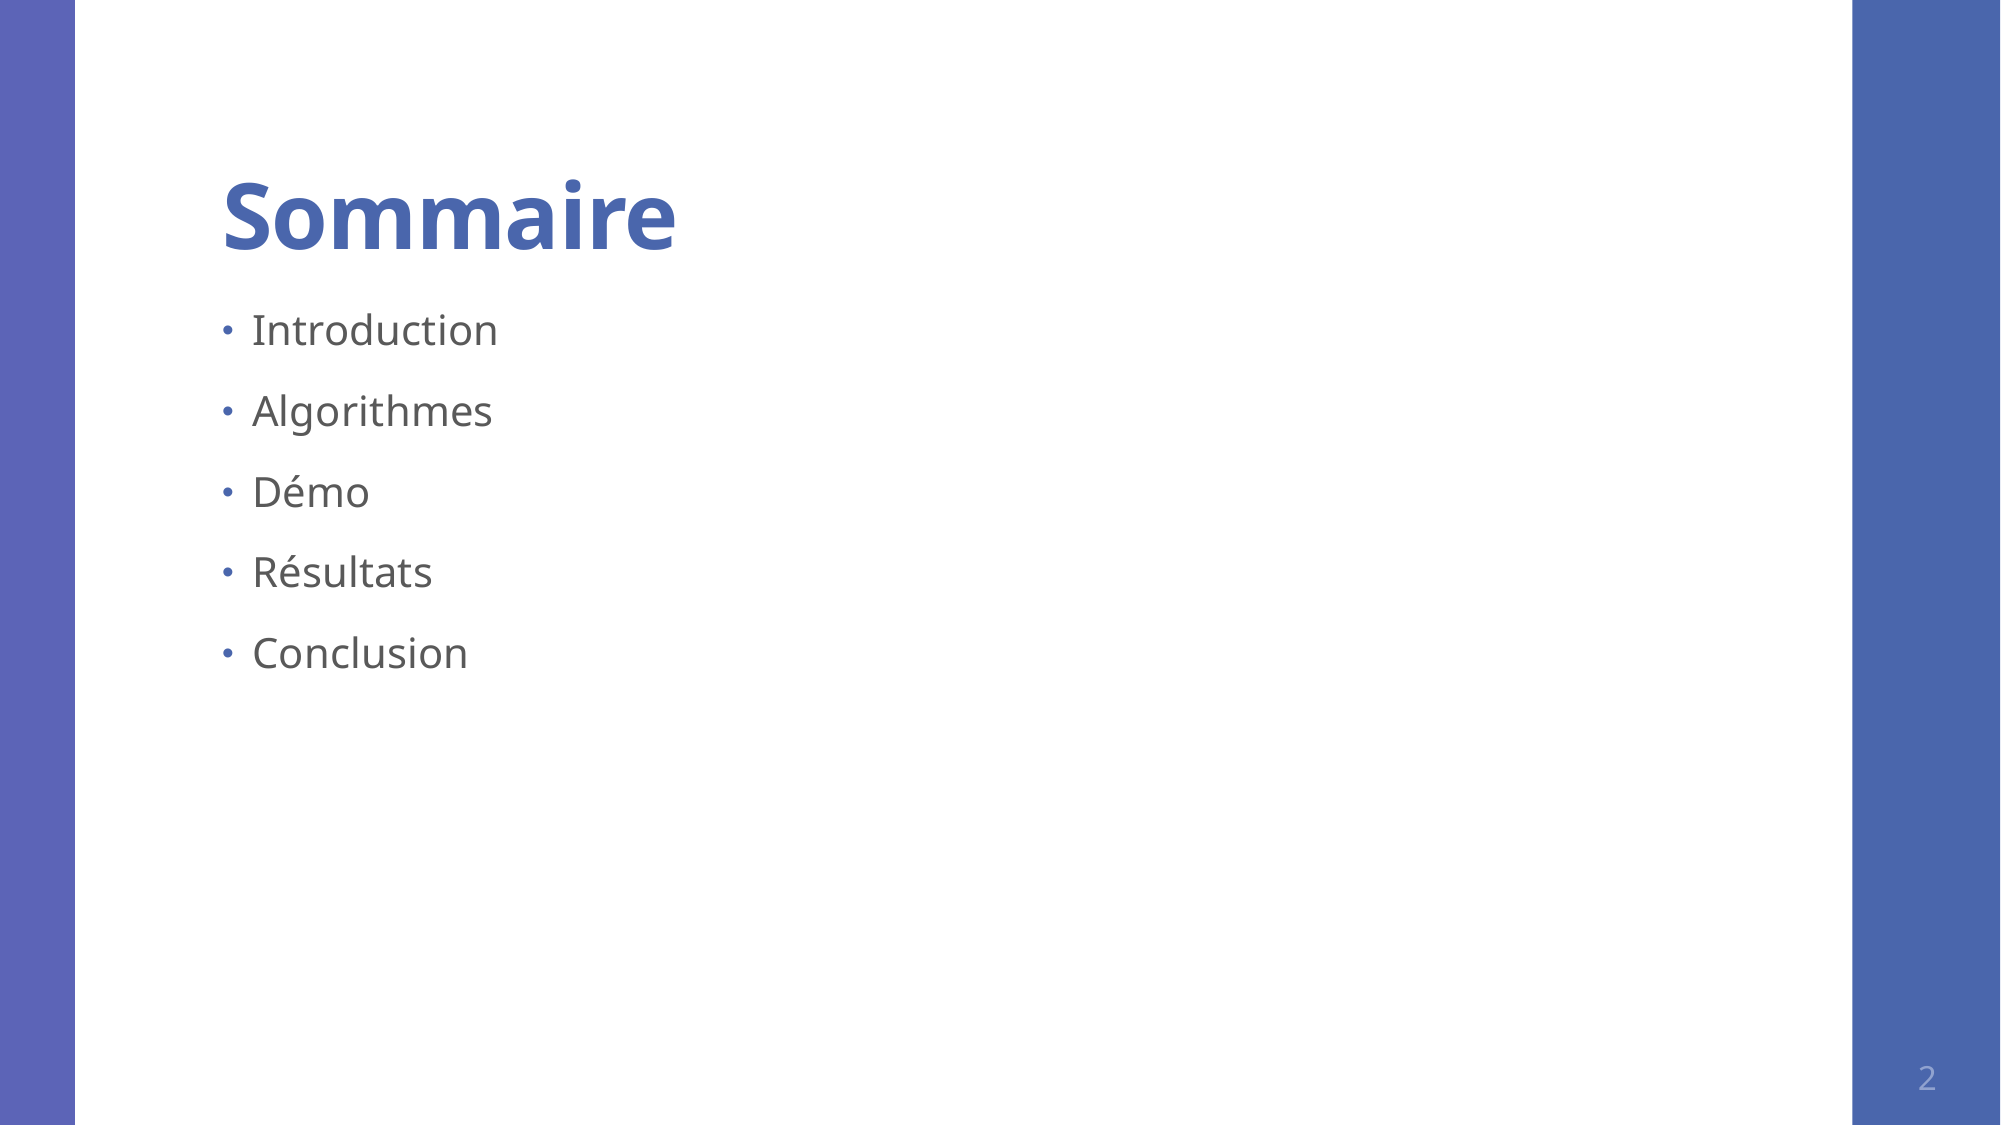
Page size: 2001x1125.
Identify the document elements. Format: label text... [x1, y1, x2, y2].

slide_number 2 [1852, 1012, 2000, 1110]
list Introduction Algorithmes Démo Résultats Conclusion [206, 299, 1617, 1014]
title Sommaire [206, 48, 1797, 278]
